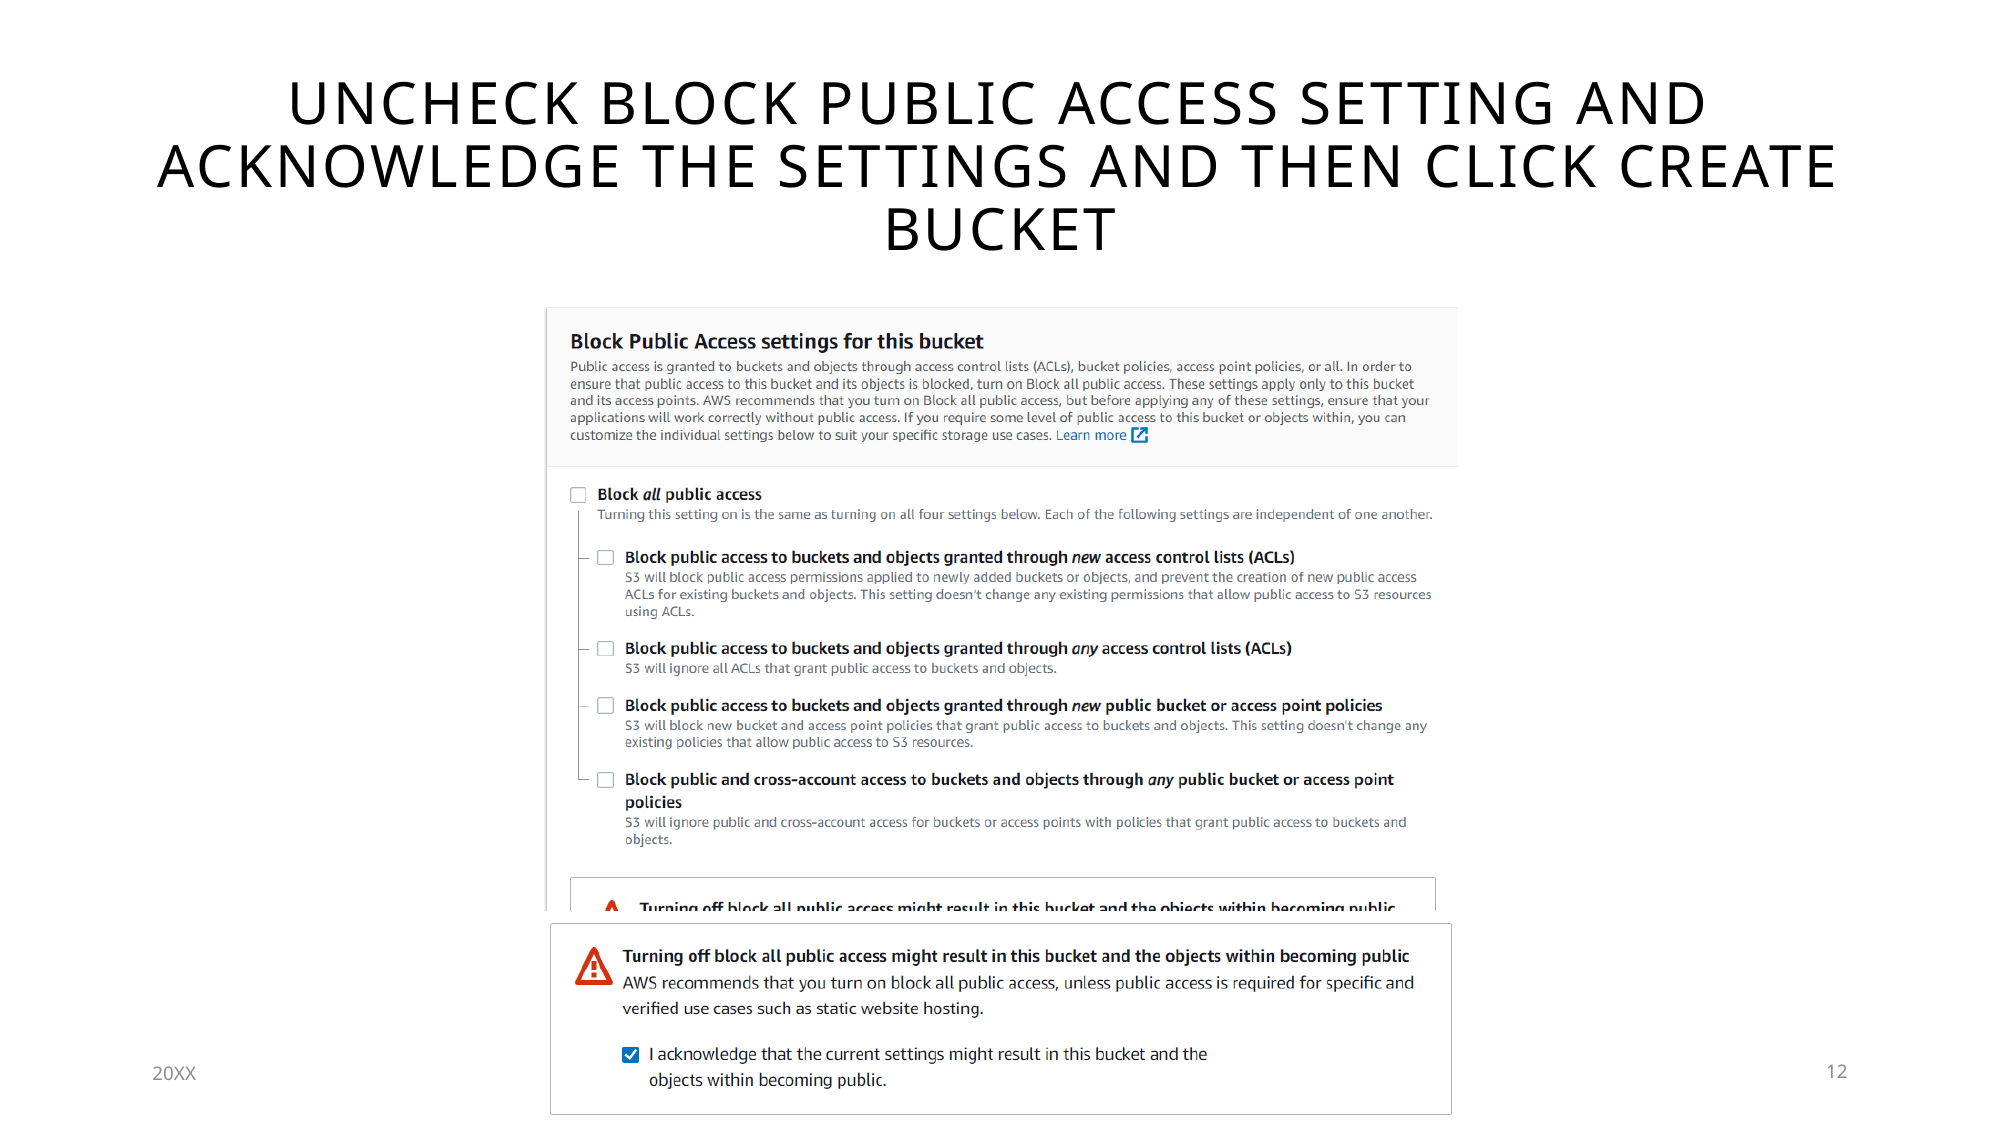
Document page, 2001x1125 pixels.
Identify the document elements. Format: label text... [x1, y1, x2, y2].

slide_number 12 [1458, 1042, 1863, 1103]
slide_number 20XX [137, 1042, 544, 1103]
title Uncheck block public access setting and acknowledge the settings and then click create bucket [137, 59, 1863, 278]
picture [544, 307, 1458, 1125]
